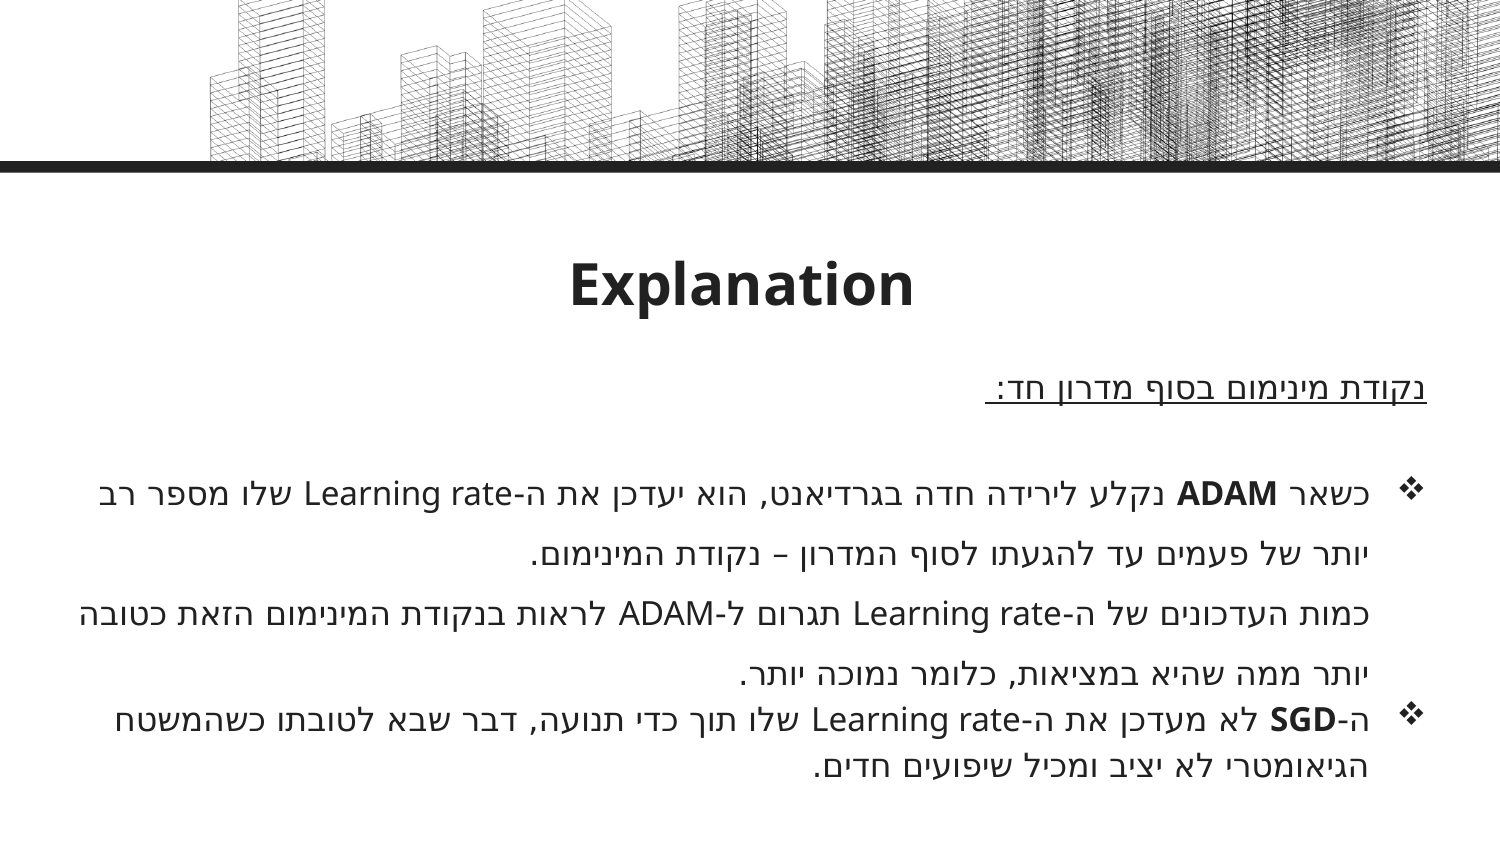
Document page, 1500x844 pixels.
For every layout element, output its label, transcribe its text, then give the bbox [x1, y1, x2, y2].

title Explanation [72, 208, 1428, 332]
picture [0, 0, 1500, 161]
list נקודת מינימום בסוף מדרון חד: כשאר ADAM נקלע לירידה חדה בגרדיאנט, הוא יעדכן את ה-Learning rate שלו מספר רב יותר של פעמים עד להגעתו לסוף המדרון – נקודת המינימום. כמות העדכונים של ה-Learning rate תגרום ל-ADAM לראות בנקודת המינימום הזאת כטובה יותר ממה שהיא במציאות, כלומר נמוכה יותר. ה-SGD לא מעדכן את ה-Learning rate שלו תוך כדי תנועה, דבר שבא לטובתו כשהמשטח הגיאומטרי לא יציב ומכיל שיפועים חדים. [31, 345, 1468, 819]
